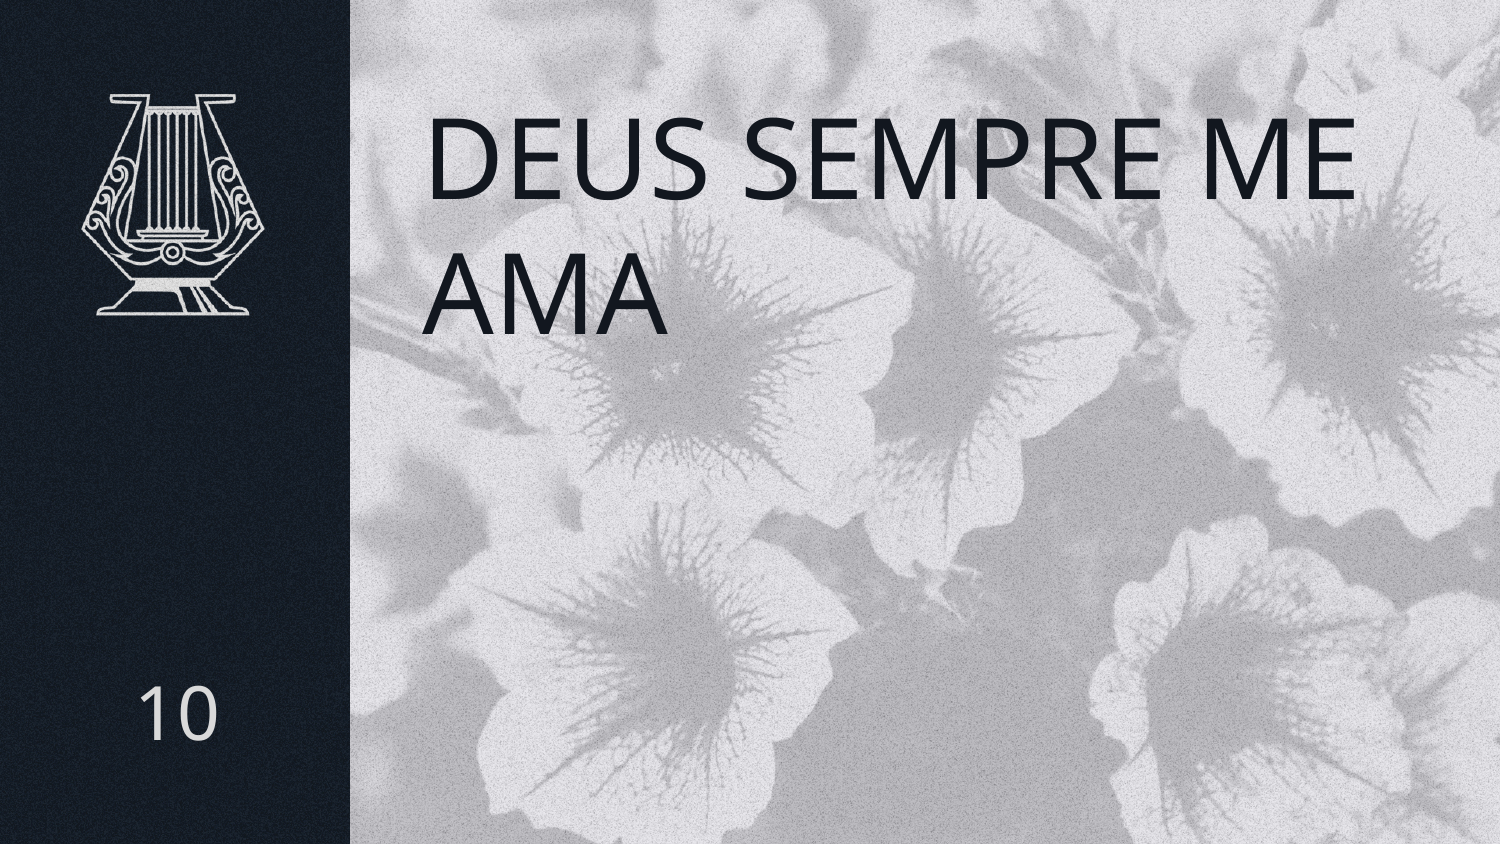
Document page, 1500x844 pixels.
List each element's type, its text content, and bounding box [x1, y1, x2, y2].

list 10 [76, 658, 278, 765]
title DEUS SEMPRE ME AMA [407, 79, 1447, 777]
picture [0, 0, 1500, 844]
